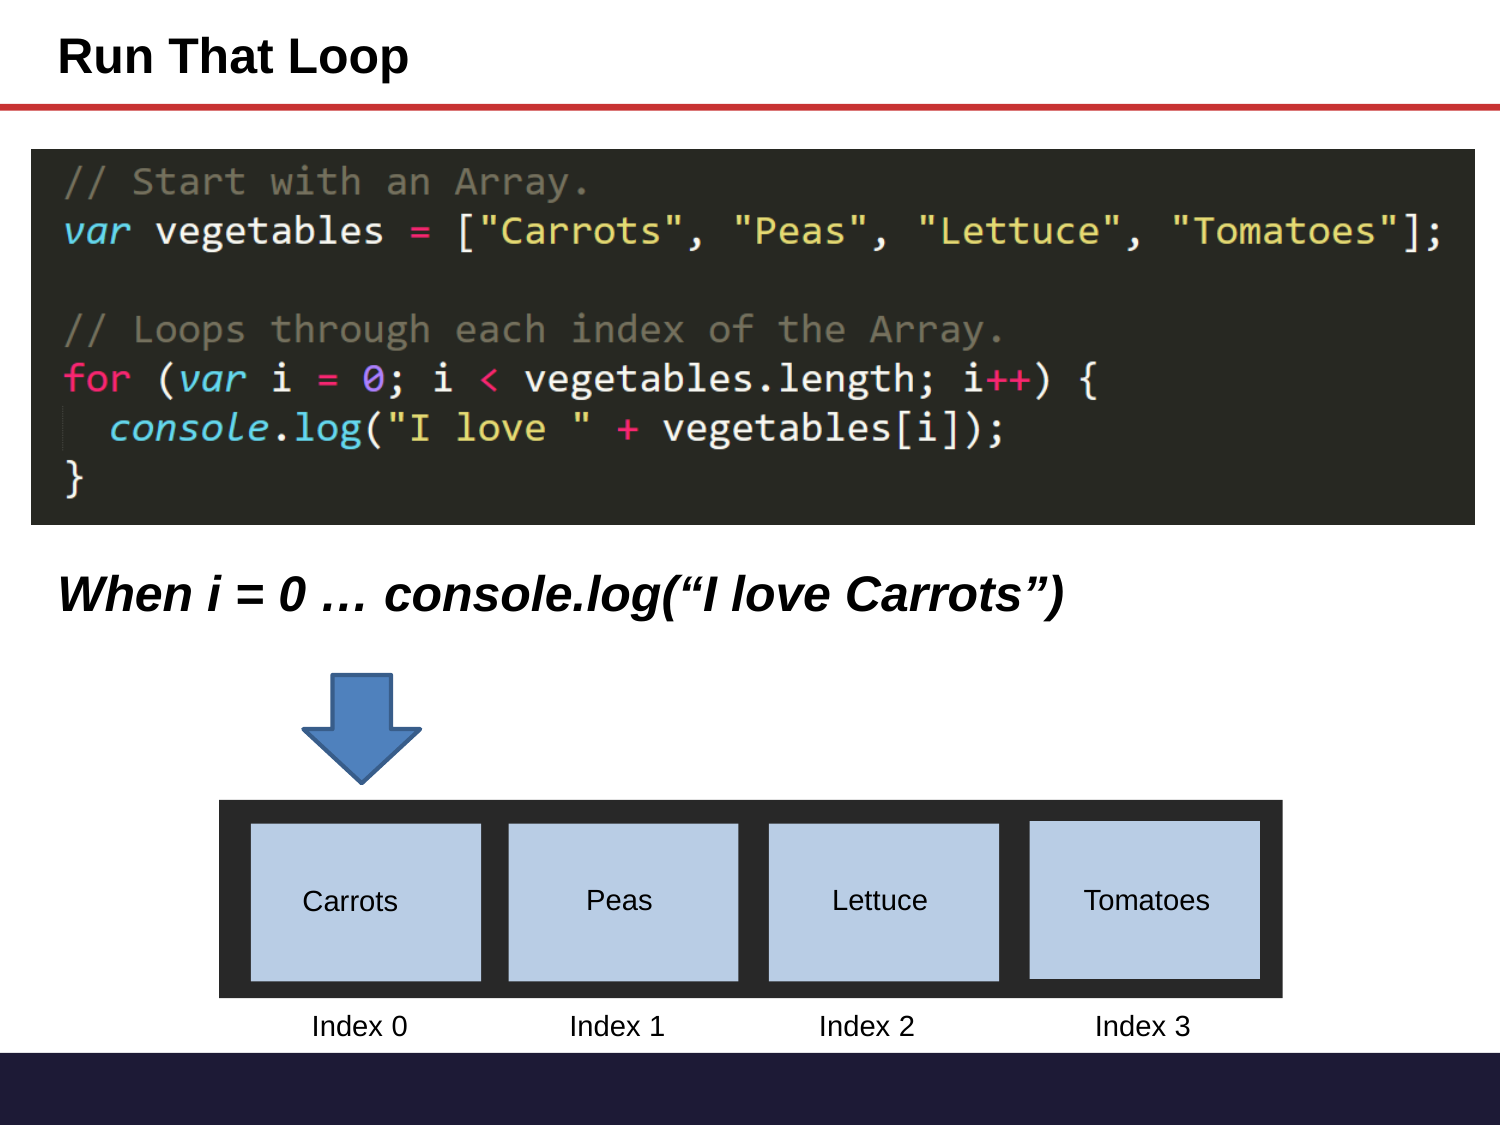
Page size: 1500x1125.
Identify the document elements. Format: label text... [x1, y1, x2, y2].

text_box [303, 674, 421, 784]
text_box [1029, 821, 1260, 979]
picture [30, 149, 1475, 526]
text_box [219, 799, 1283, 999]
text_box Run That Loop [49, 16, 1188, 91]
text_box Peas [578, 874, 661, 924]
text_box [508, 823, 739, 982]
text_box [250, 823, 482, 982]
text_box Index 1 [561, 999, 674, 1050]
text_box Index 0 [304, 999, 424, 1050]
text_box Tomatoes [1076, 874, 1219, 924]
text_box [768, 823, 1000, 982]
text_box Index 2 [811, 999, 923, 1050]
text_box Carrots [295, 874, 407, 925]
text_box Lettuce [824, 874, 936, 924]
text_box Index 3 [1087, 999, 1199, 1050]
text_box When i = 0 … console.log(“I love Carrots”) [49, 554, 1113, 630]
